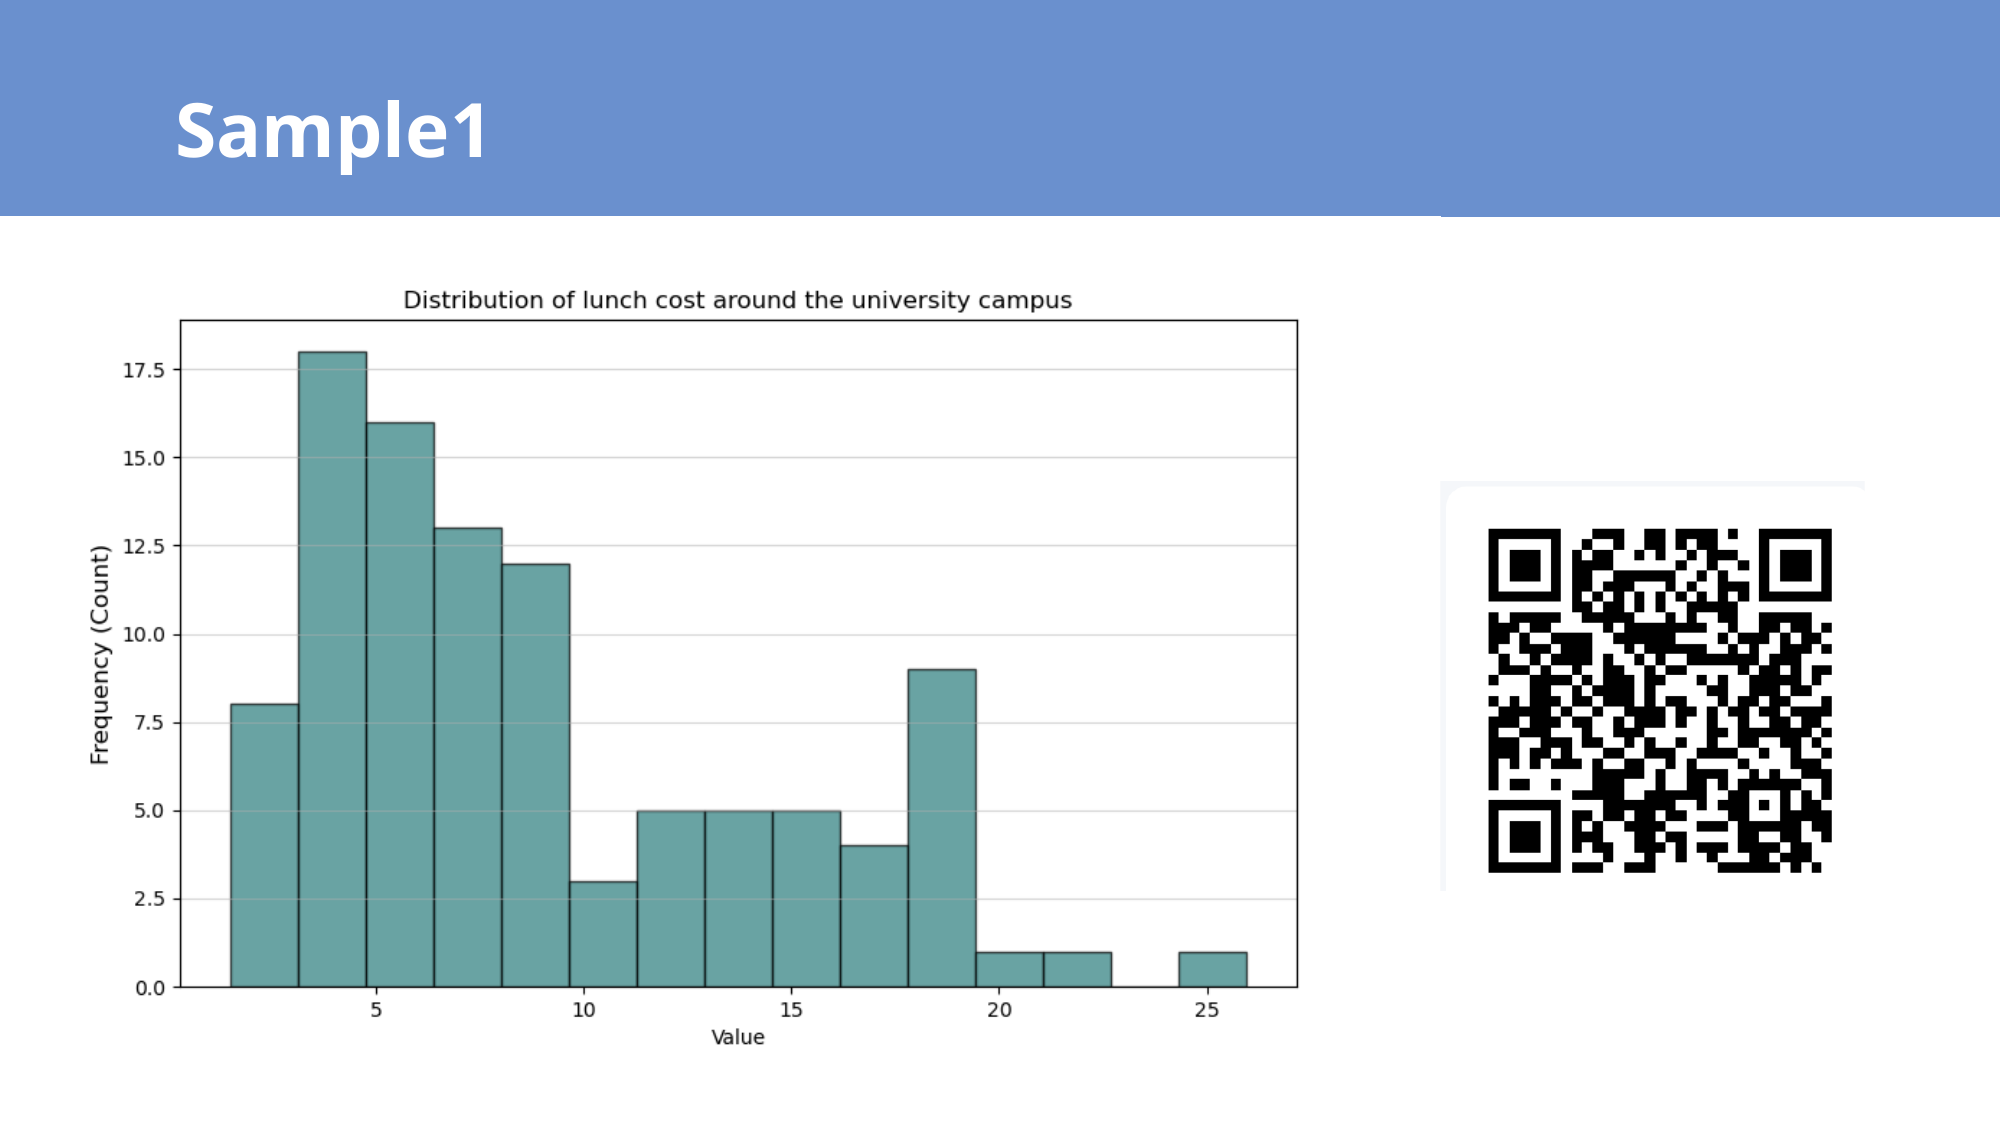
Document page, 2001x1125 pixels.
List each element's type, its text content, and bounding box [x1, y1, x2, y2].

text_box [0, 0, 2000, 217]
text_box Sample1 [160, 74, 1837, 180]
picture [0, 216, 1865, 1082]
